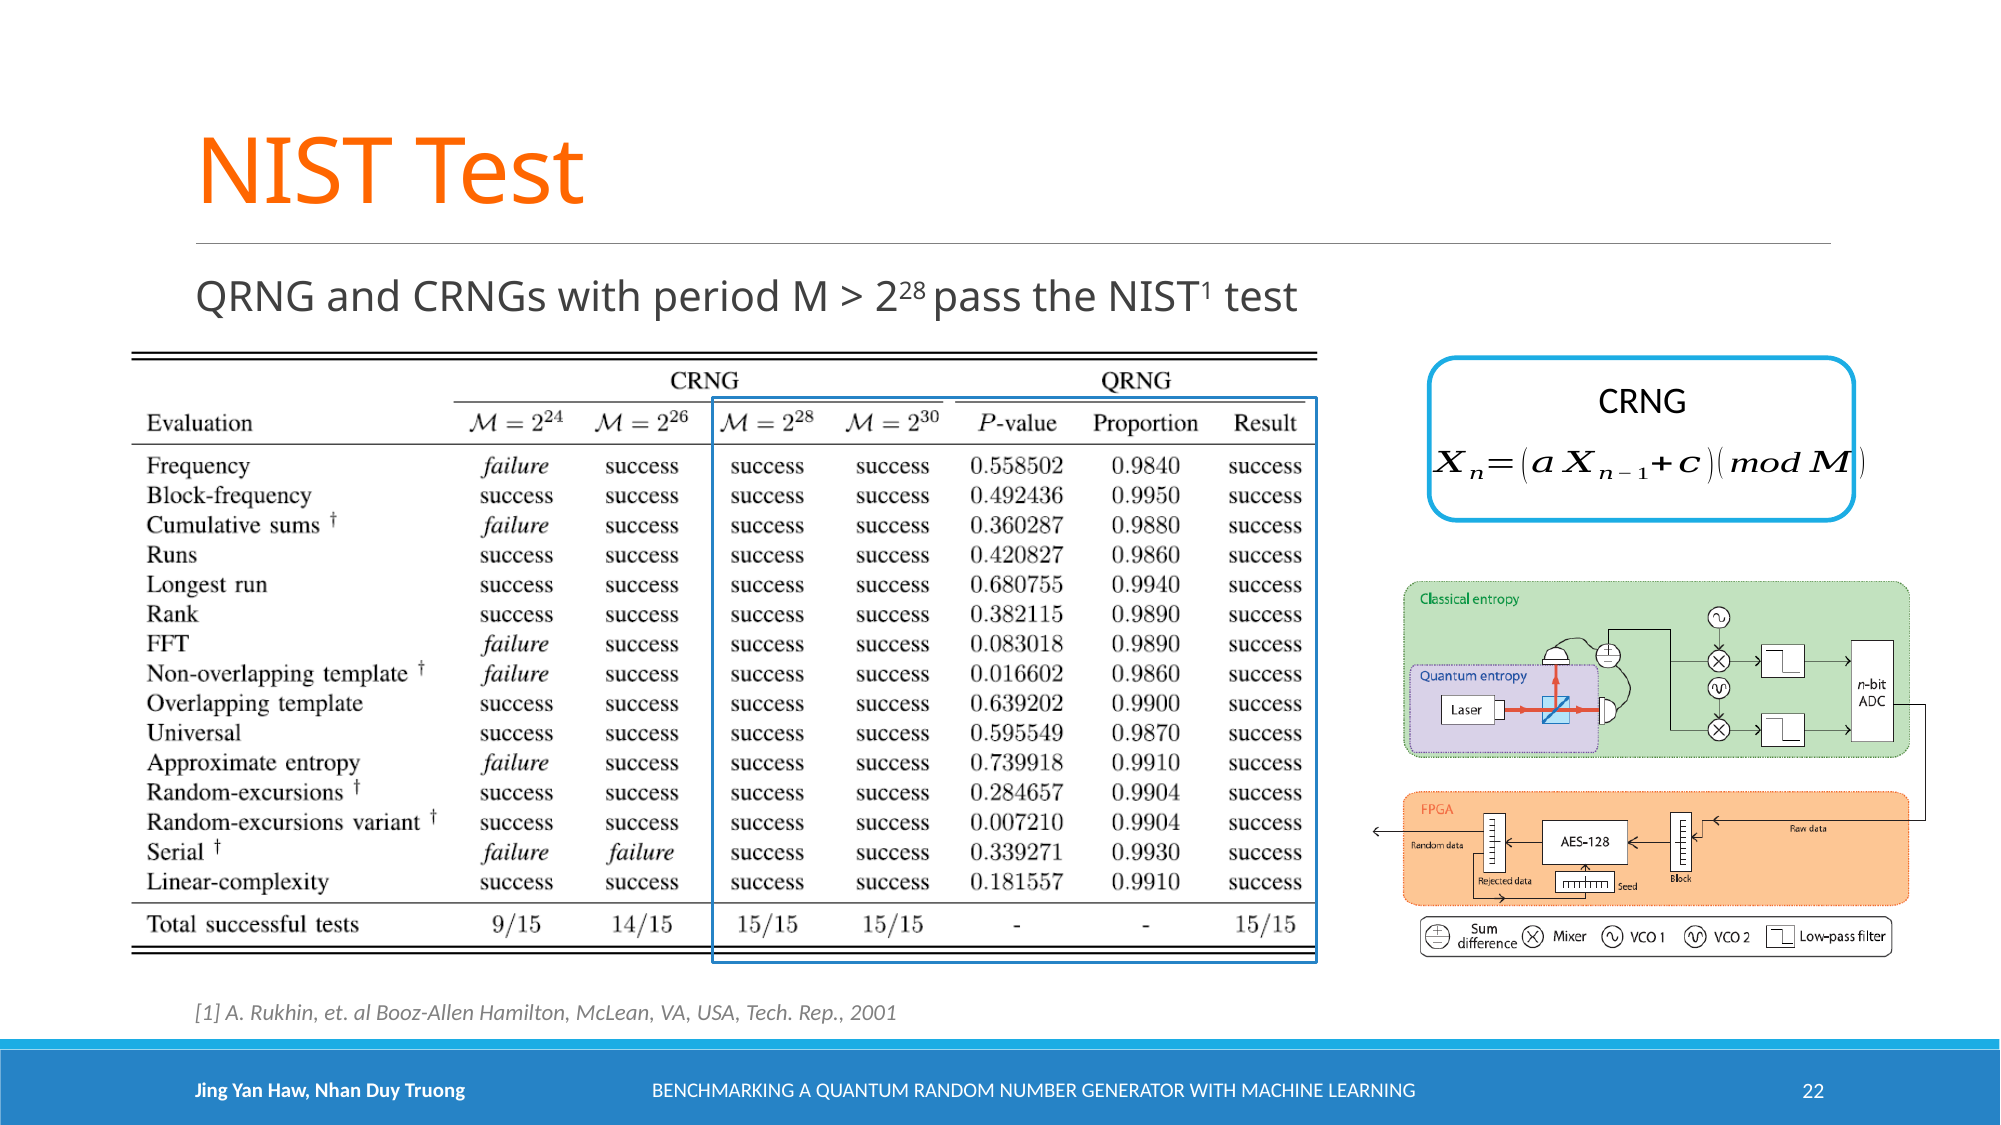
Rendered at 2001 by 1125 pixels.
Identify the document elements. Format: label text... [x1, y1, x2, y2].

footer Benchmarking a Quantum Random Number Generator with Machine Learning [604, 1059, 1464, 1120]
slide_number Jing Yan Haw, Nhan Duy Truong [180, 1059, 586, 1120]
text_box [1428, 357, 1866, 521]
text_box [1] A. Rukhin, et. al Booz-Allen Hamilton, McLean, VA, USA, Tech. Rep., 2001 [180, 989, 1555, 1032]
title NIST Test [180, 47, 1830, 231]
picture [123, 342, 1944, 972]
slide_number 22 [1624, 1059, 1840, 1120]
list QRNG and CRNGs with period M > 228 pass the NIST1 test [180, 268, 1830, 561]
